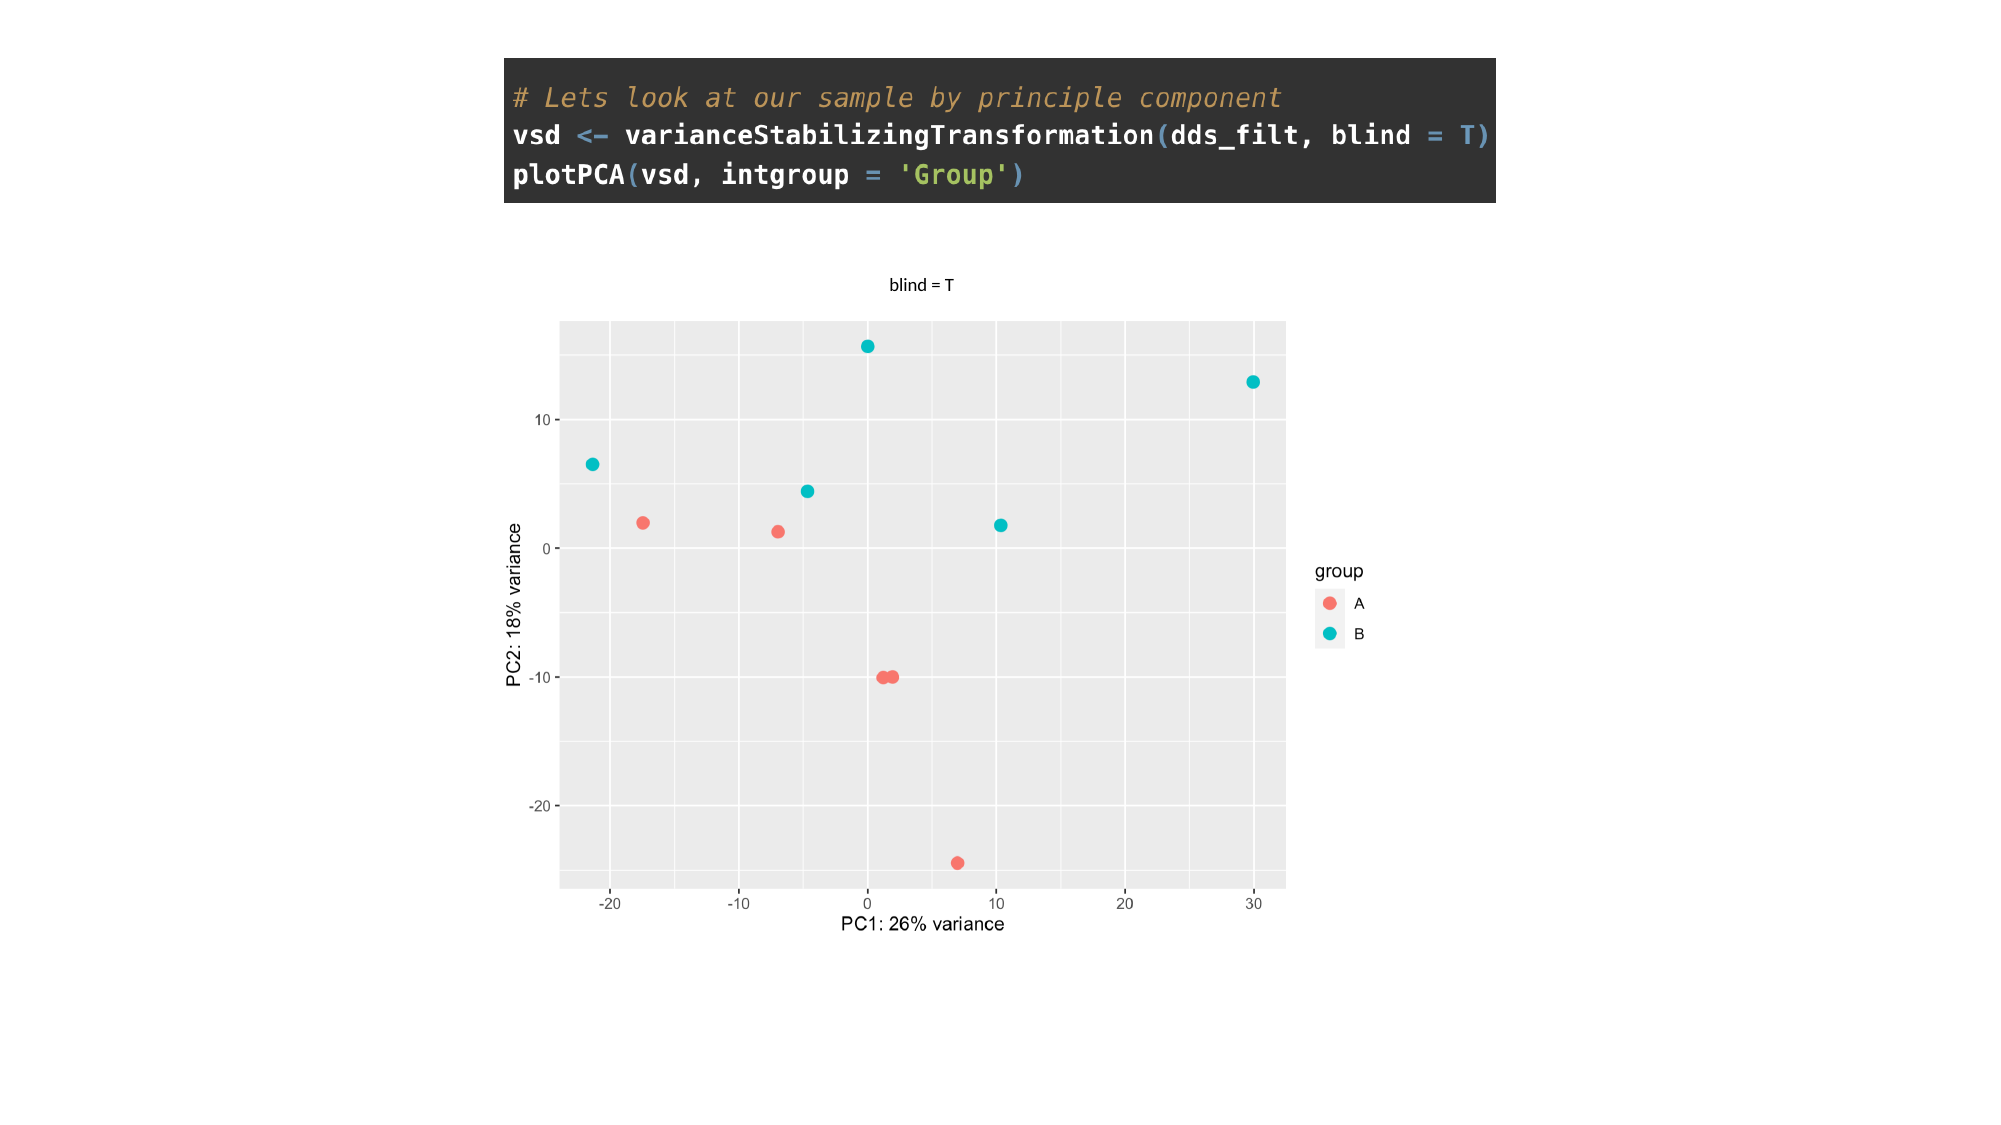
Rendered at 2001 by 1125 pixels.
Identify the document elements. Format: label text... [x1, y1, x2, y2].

text_box blind = T [885, 268, 959, 300]
picture [503, 307, 1373, 942]
picture [504, 58, 1496, 203]
